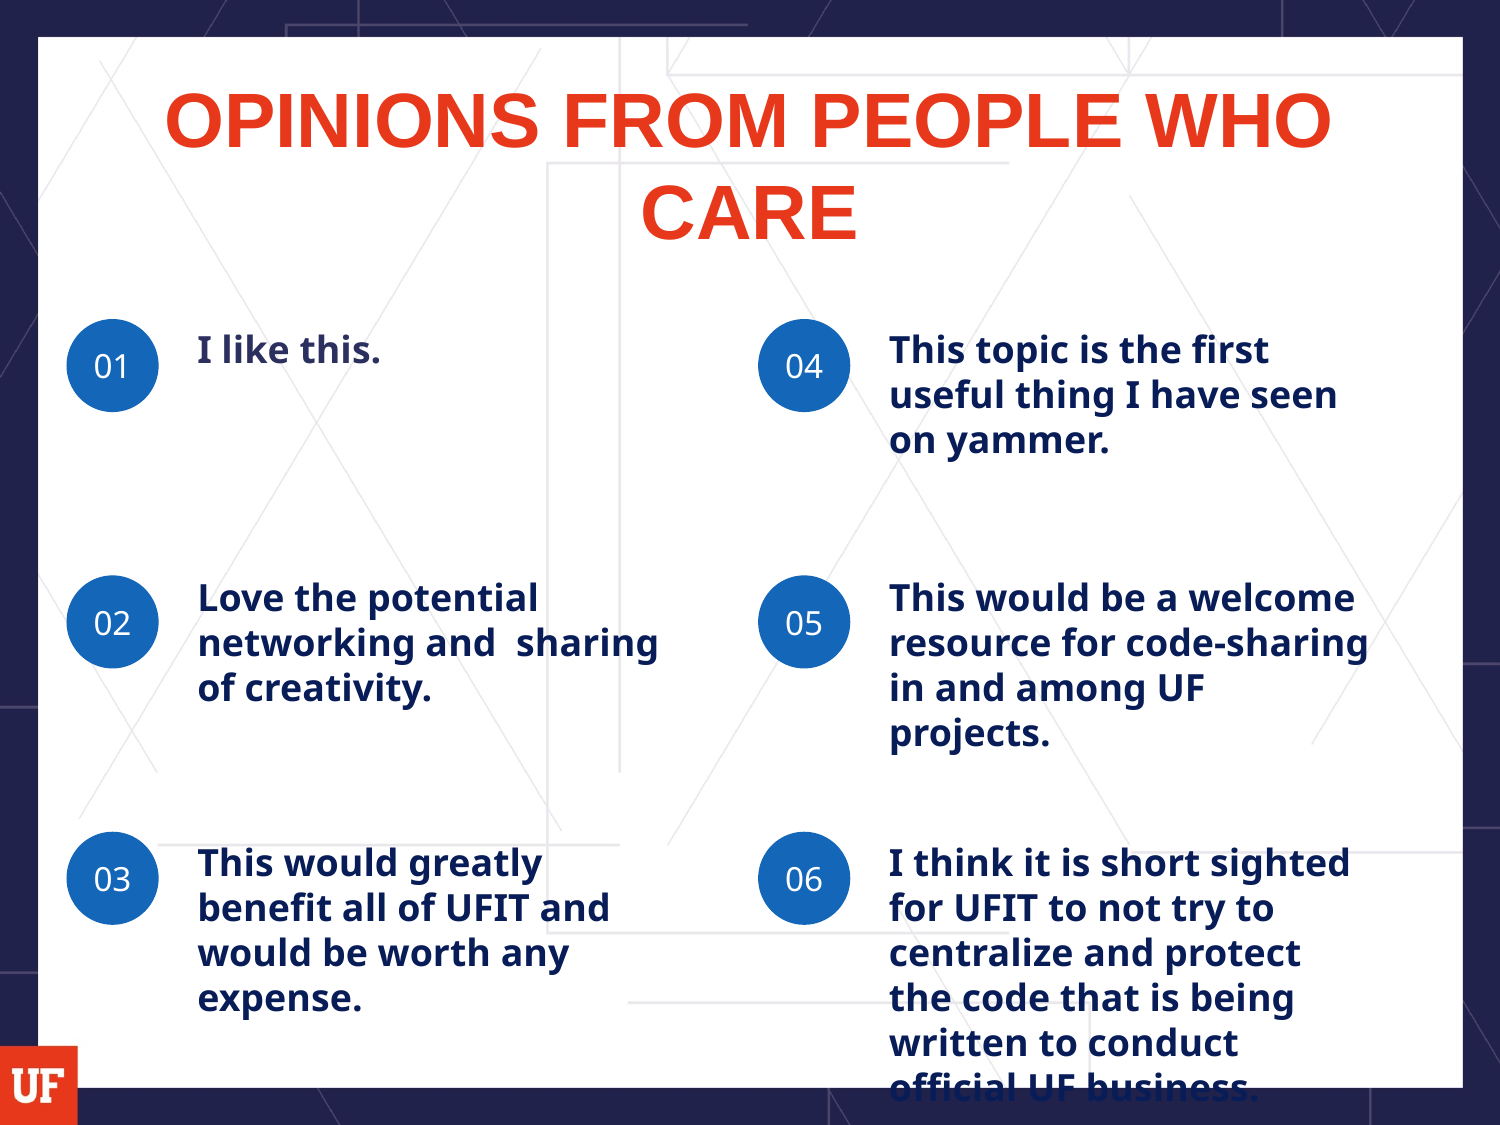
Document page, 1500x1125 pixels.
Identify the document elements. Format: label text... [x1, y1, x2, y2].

text_box 06 [756, 829, 853, 927]
text_box 04 [756, 316, 853, 415]
text_box 01 [64, 316, 161, 415]
text_box This would greatly benefit all of UFIT and would be worth any expense. [182, 831, 690, 1027]
text_box 02 [64, 573, 161, 671]
text_box This topic is the first useful thing I have seen on yammer. [874, 319, 1387, 469]
text_box This would be a welcome resource for code-sharing in and among UF projects. [874, 566, 1387, 762]
title OPINIONS FROM PEOPLE WHO CARE [62, 62, 1438, 263]
text_box 03 [64, 829, 161, 927]
text_box I like this. [182, 319, 707, 379]
picture [0, 0, 1500, 1125]
text_box I think it is short sighted for UFIT to not try to centralize and protect the code that is being written to conduct official UF business. [874, 831, 1387, 1117]
text_box 05 [756, 573, 853, 671]
text_box Love the potential networking and sharing of creativity. [182, 566, 690, 717]
